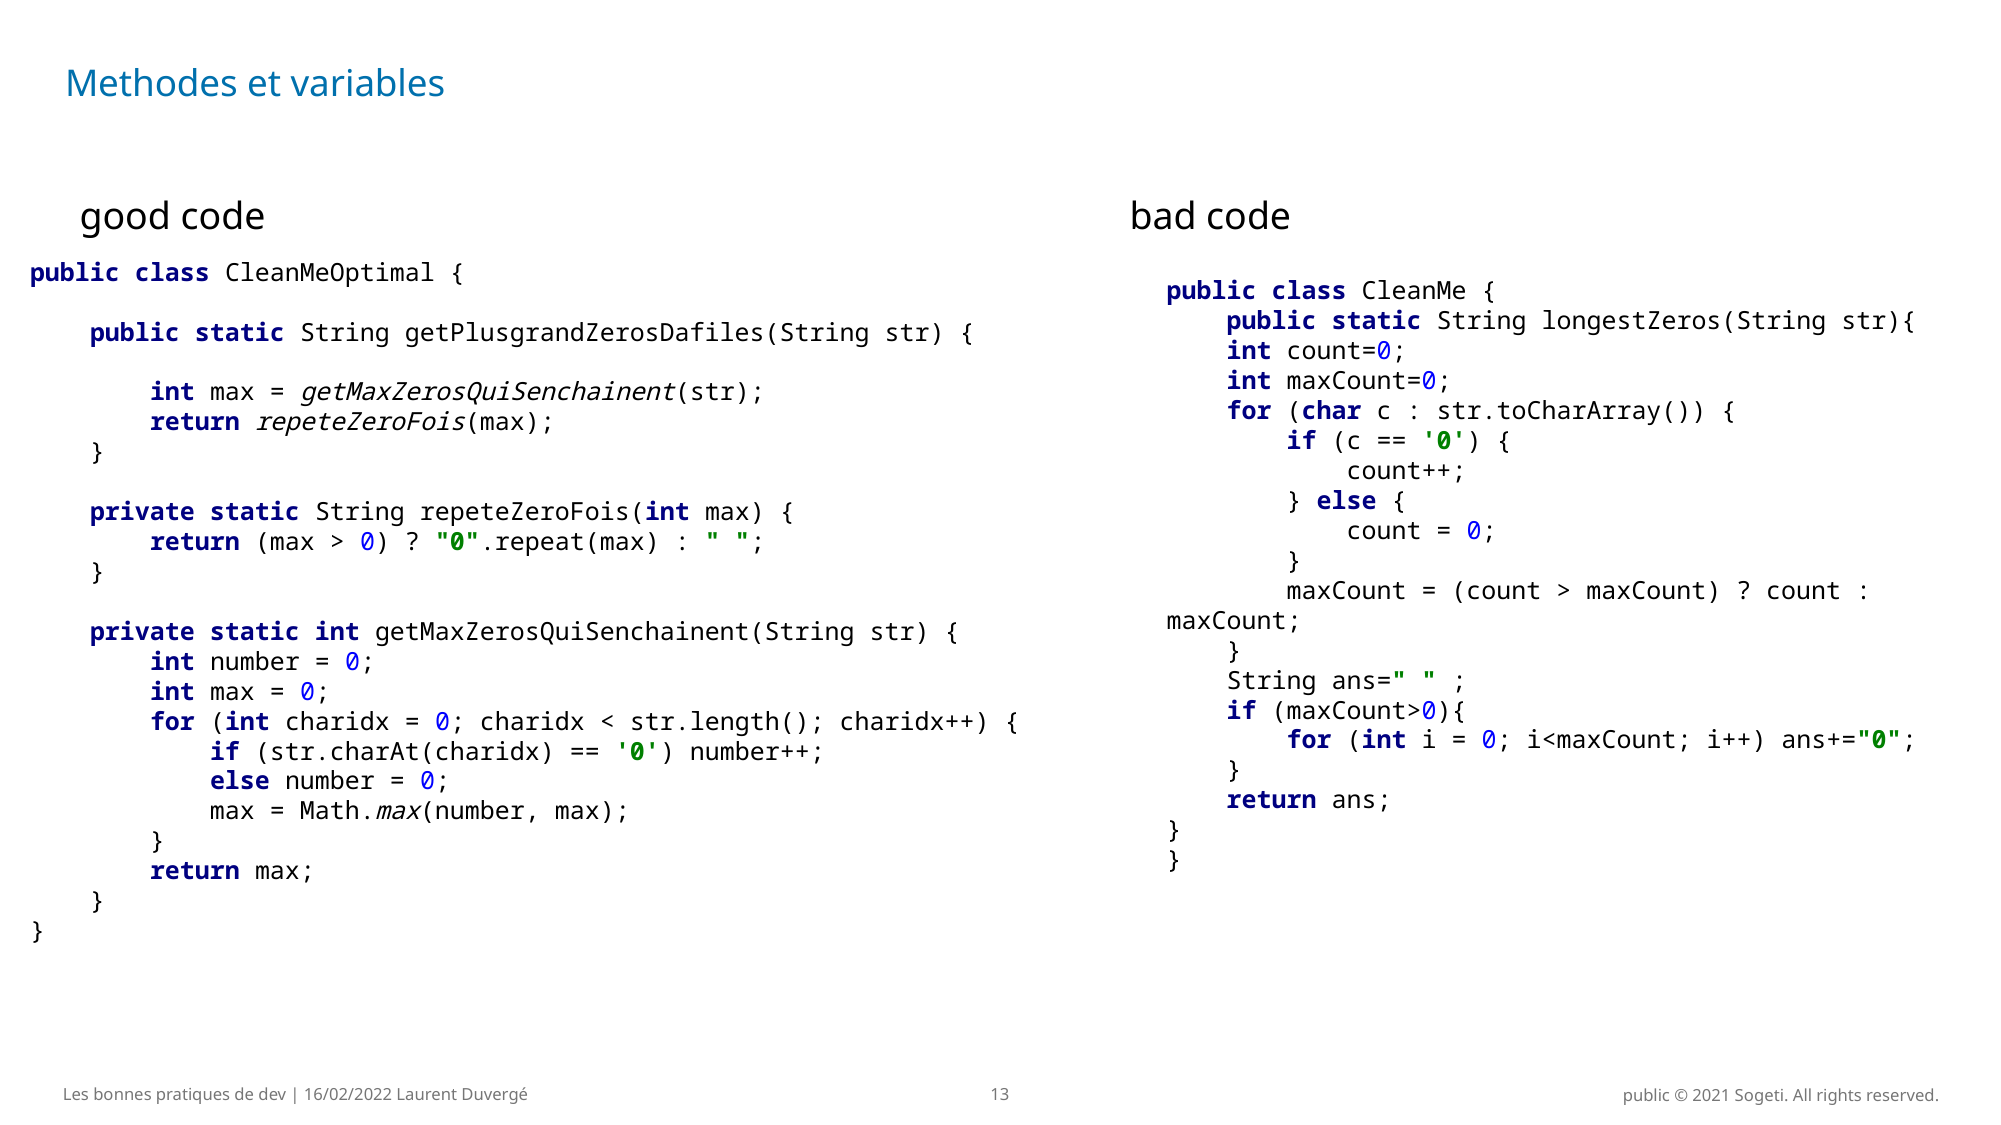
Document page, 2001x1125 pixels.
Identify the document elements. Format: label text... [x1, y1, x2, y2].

title Methodes et variables [64, 64, 705, 149]
text_box good code bad code [64, 184, 1556, 245]
text_box public class CleanMe { public static String longestZeros(String str){ int count=0; int maxCount=0; for (char c : str.toCharArray()) { if (c == '0') { count++; } else { count = 0; } maxCount = (count > maxCount) ? count : maxCount; } String ans=" " ; if (maxCount>0){ for (int i = 0; i<maxCount; i++) ans+="0"; } return ans; } } [1151, 267, 1979, 882]
text_box public class CleanMeOptimal { public static String getPlusgrandZerosDafiles(String str) { int max = getMaxZerosQuiSenchainent(str); return repeteZeroFois(max); } private static String repeteZeroFois(int max) { return (max > 0) ? "0".repeat(max) : " "; } private static int getMaxZerosQuiSenchainent(String str) { int number = 0; int max = 0; for (int charidx = 0; charidx < str.length(); charidx++) { if (str.charAt(charidx) == '0') number++; else number = 0; max = Math.max(number, max); } return max; } } [14, 248, 1035, 1023]
